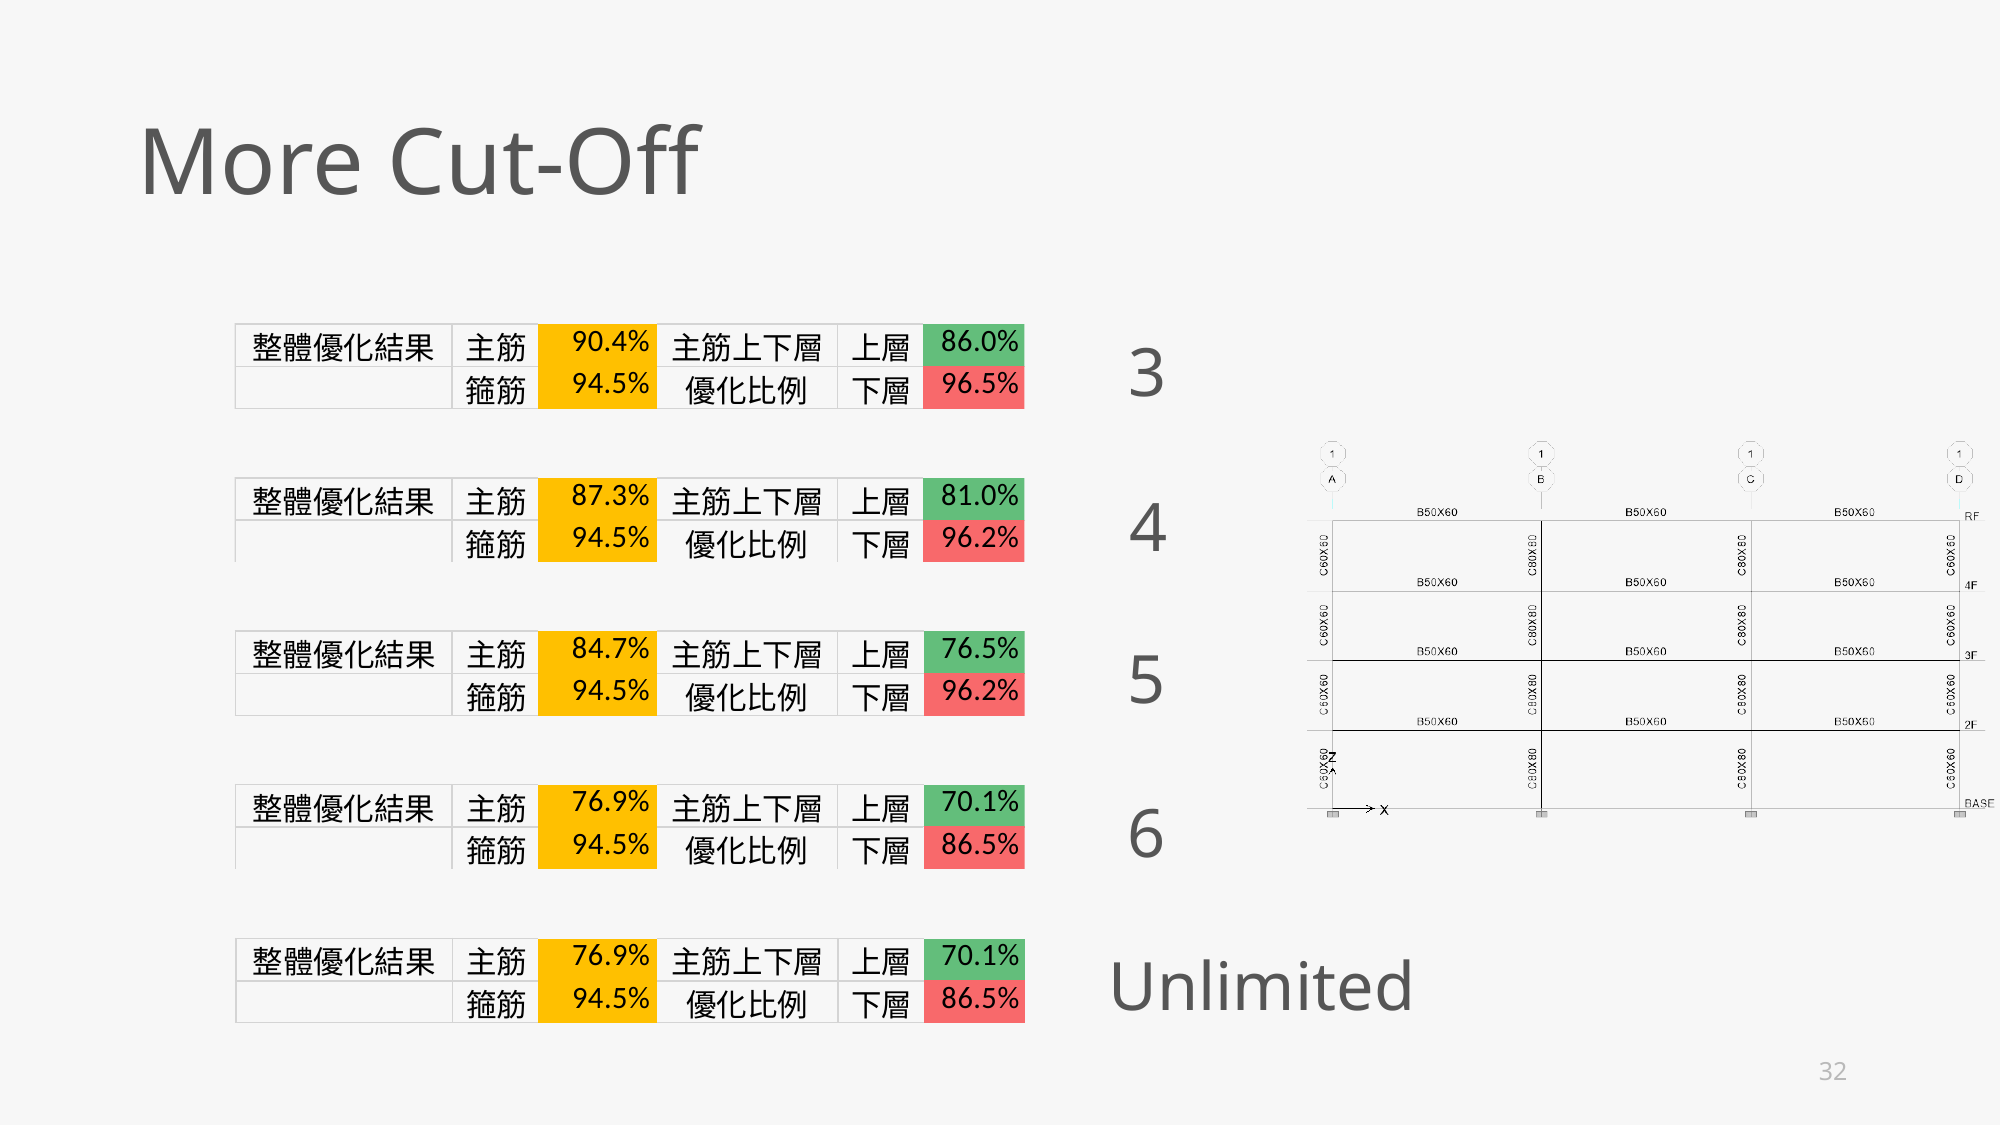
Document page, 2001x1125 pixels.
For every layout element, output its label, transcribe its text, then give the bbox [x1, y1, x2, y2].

text_box Unlimited [1108, 920, 1431, 1032]
text_box 5 [1128, 613, 1181, 724]
picture [1295, 428, 2000, 832]
picture [234, 937, 1027, 1025]
text_box 4 [1129, 461, 1183, 573]
text_box 3 [1128, 306, 1182, 418]
text_box 6 [1128, 767, 1181, 879]
picture [234, 783, 1027, 871]
slide_number 32 [1412, 1042, 1863, 1103]
list More Cut-Off [137, 108, 873, 224]
picture [234, 323, 1027, 410]
picture [234, 630, 1027, 717]
picture [234, 477, 1027, 564]
